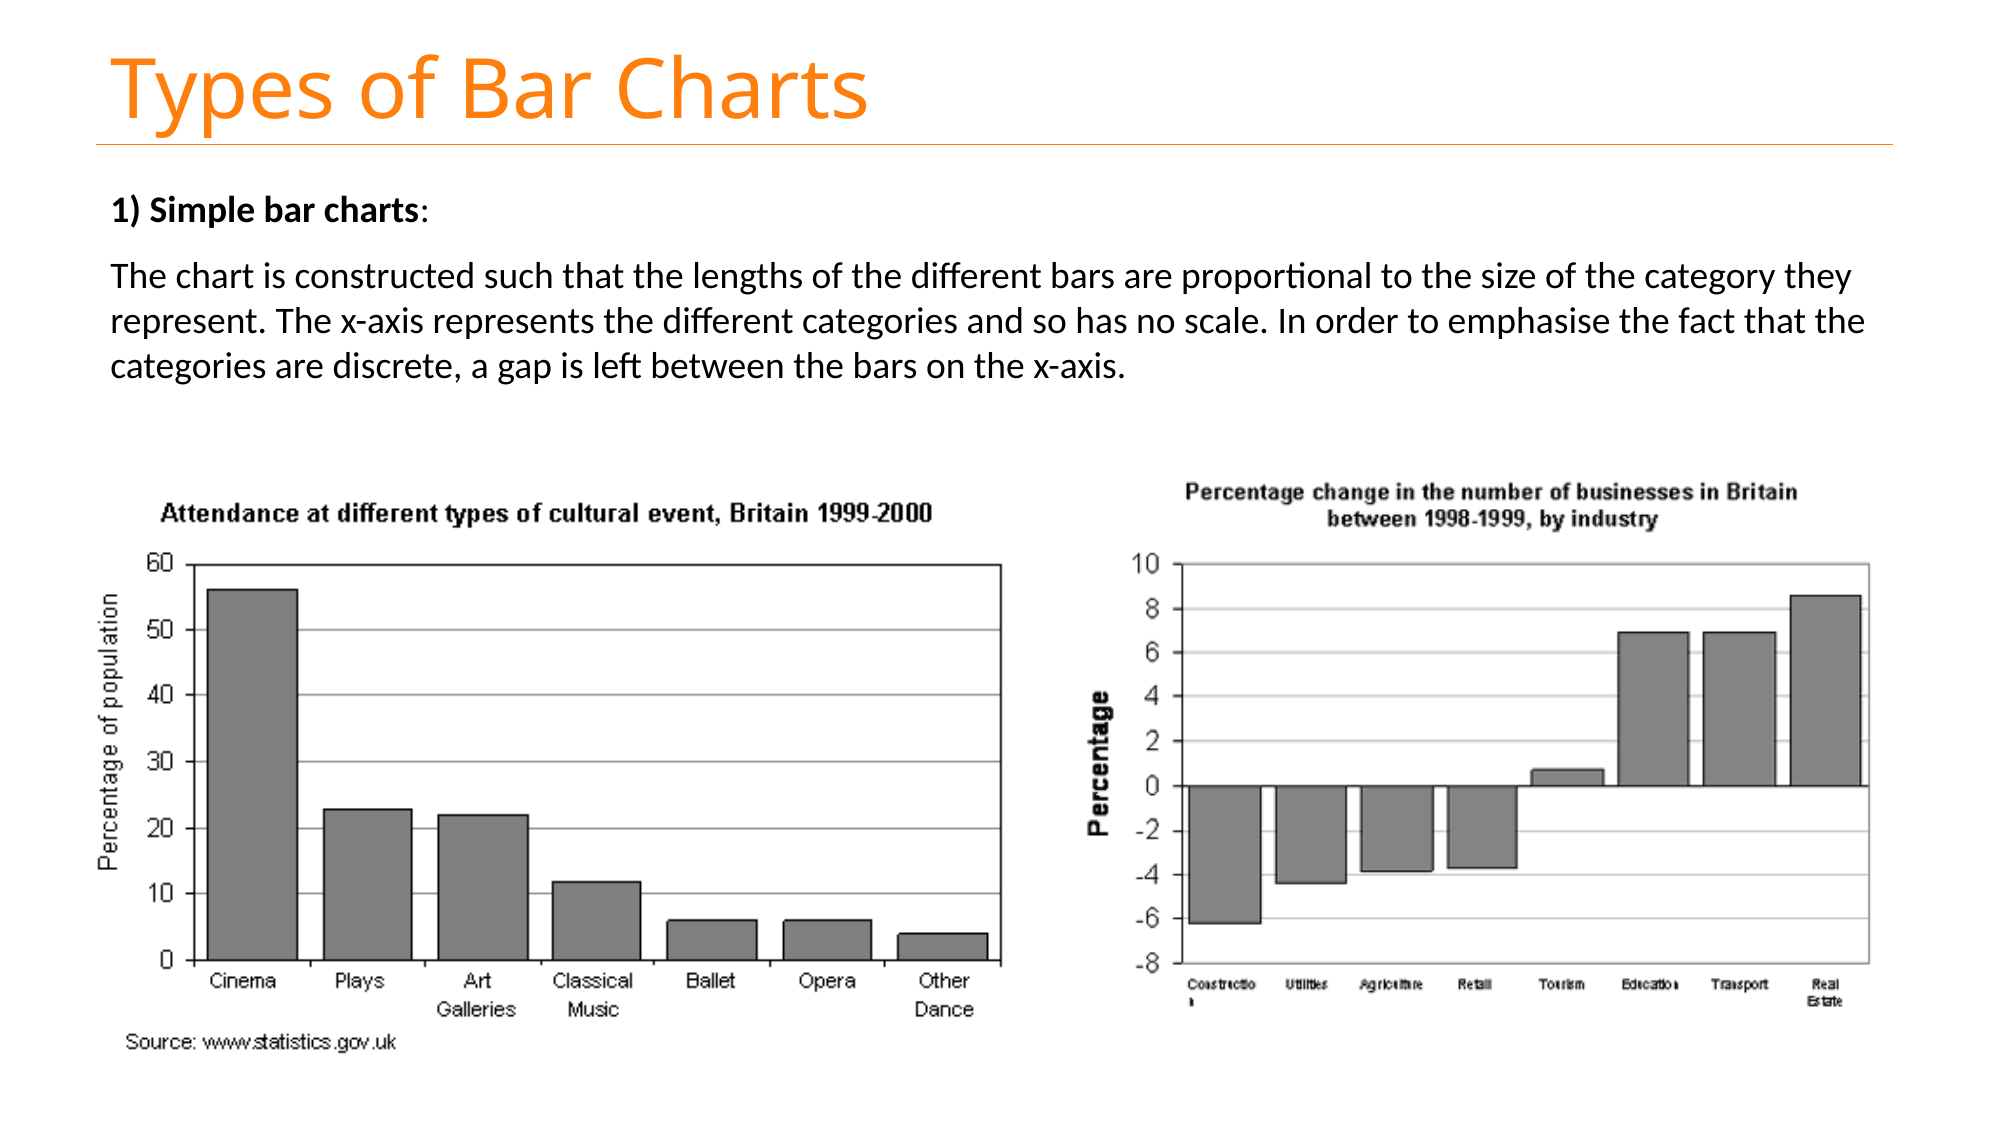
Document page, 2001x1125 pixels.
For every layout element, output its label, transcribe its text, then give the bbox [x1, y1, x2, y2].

picture [1051, 454, 1900, 1020]
title Types of Bar Charts [95, 27, 1596, 144]
picture [87, 488, 1029, 1061]
text_box 1) Simple bar charts: The chart is constructed such that the lengths of the different bars are proportional to the size of the category they represent. The x-axis represents the different categories and so has no scale. In order to emphasise the fact that the categories are discrete, a gap is left between the bars on the x-axis. [95, 177, 1893, 394]
